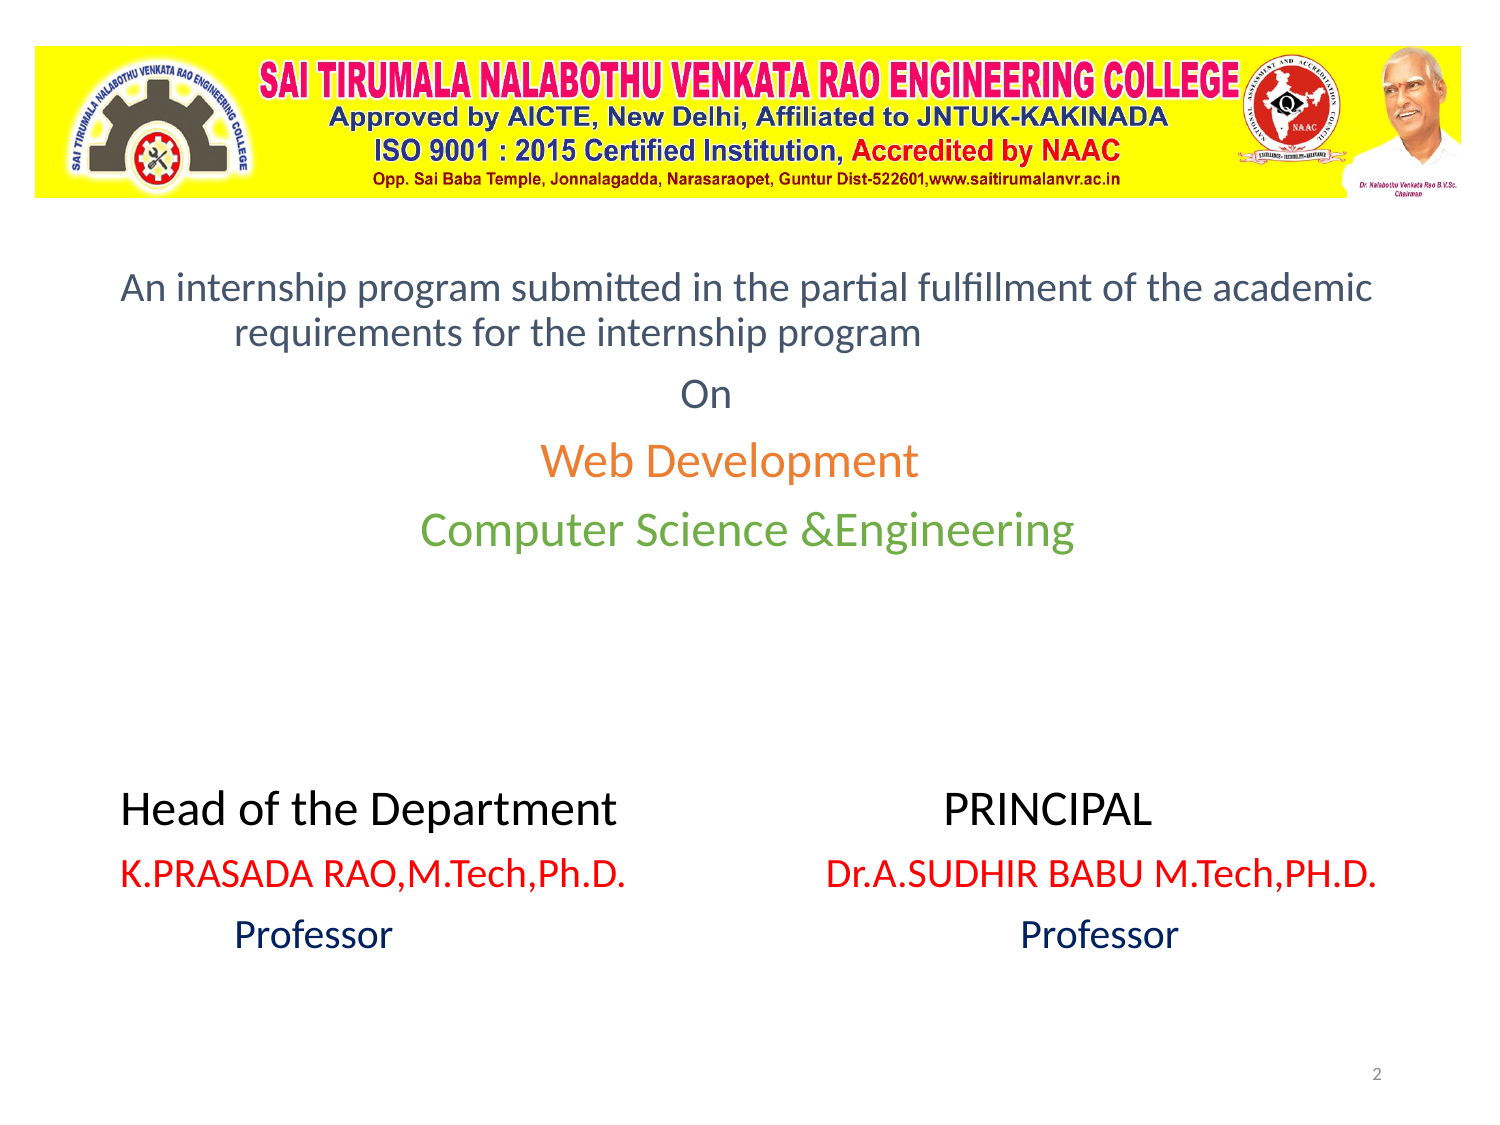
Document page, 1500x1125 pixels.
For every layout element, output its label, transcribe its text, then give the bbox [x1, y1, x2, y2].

slide_number 2 [1059, 1042, 1397, 1103]
list An internship program submitted in the partial fulfillment of the academic requirements for the internship program On Web Development Computer Science &Engineering Head of the Department PRINCIPAL K.PRASADA RAO,M.Tech,Ph.D. Dr.A.SUDHIR BABU M.Tech,PH.D. Professor Professor [105, 257, 1411, 972]
picture [35, 46, 1461, 198]
